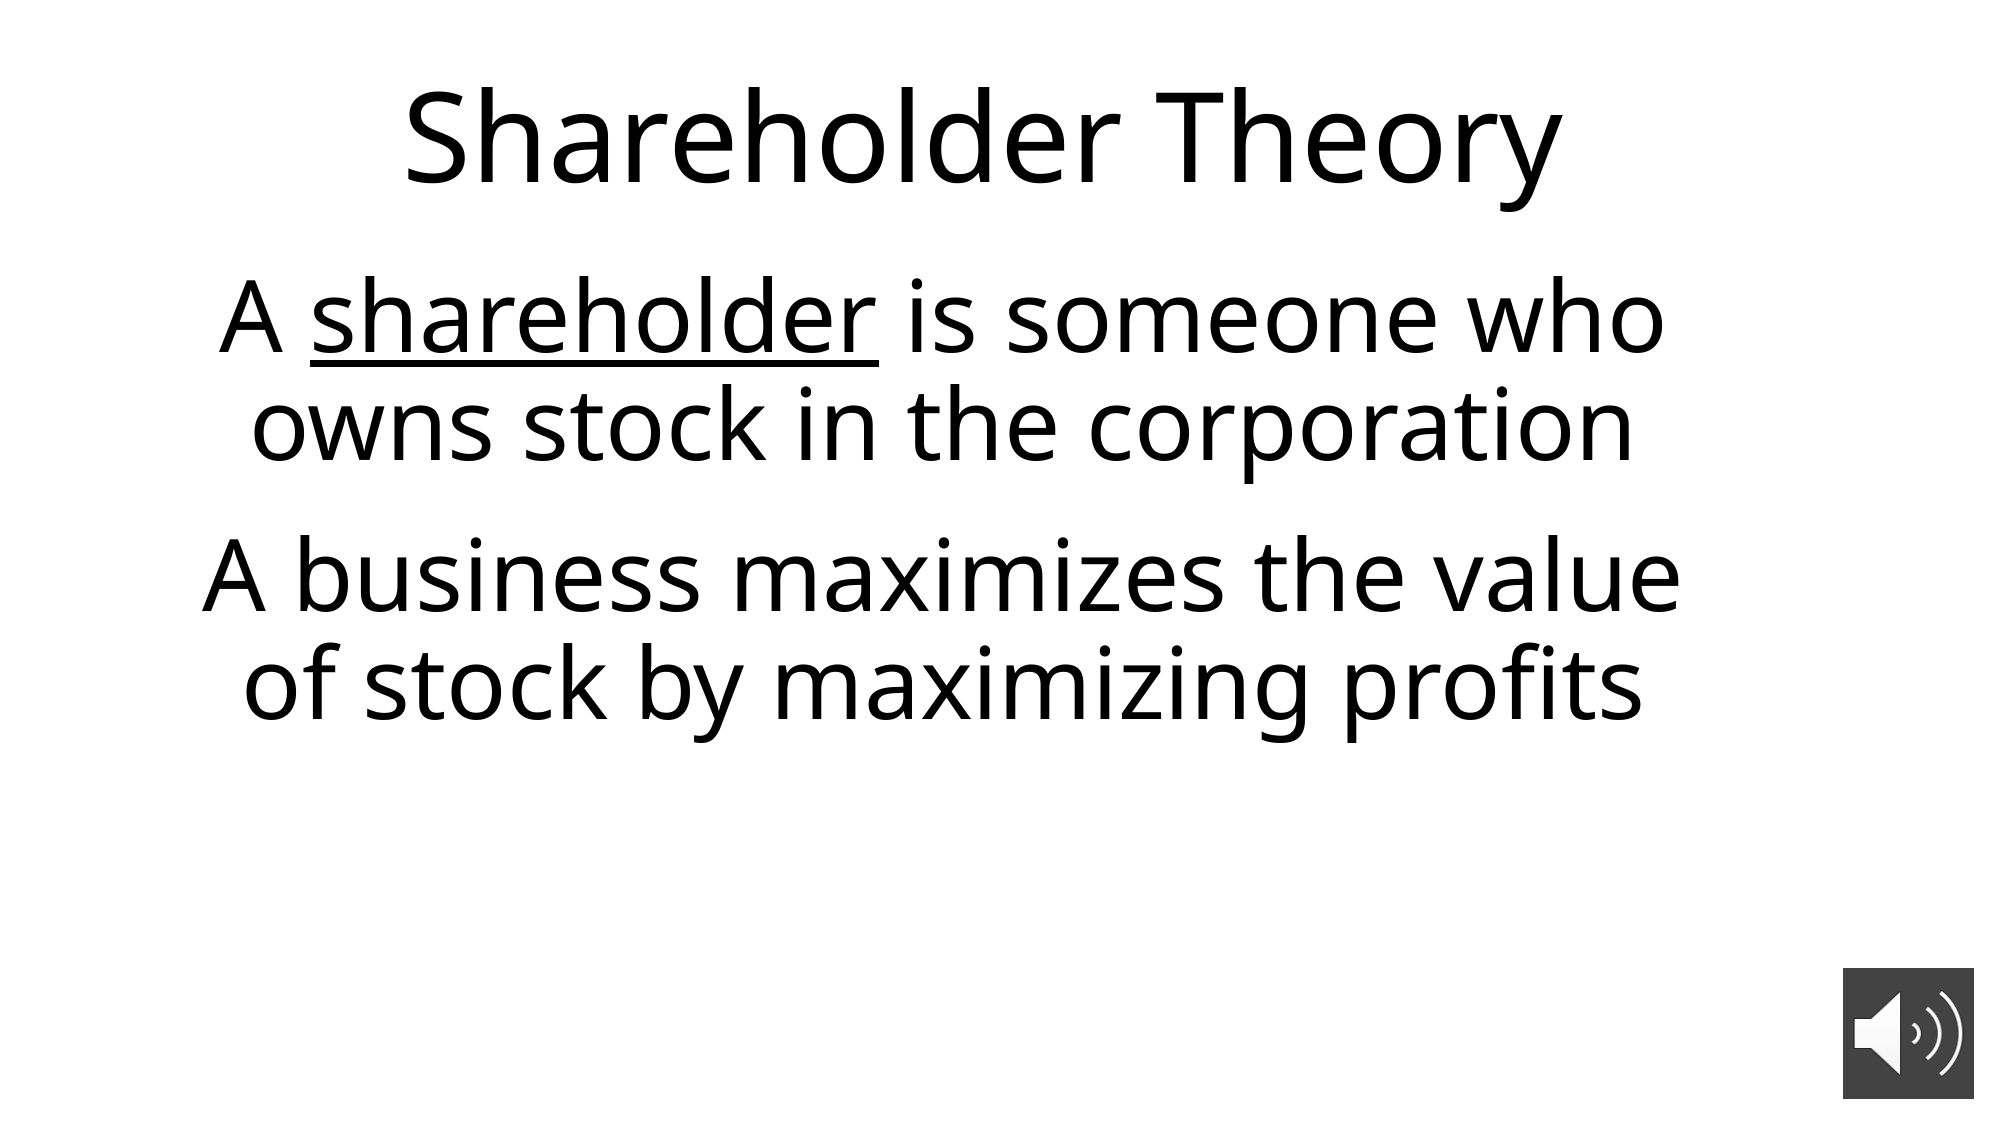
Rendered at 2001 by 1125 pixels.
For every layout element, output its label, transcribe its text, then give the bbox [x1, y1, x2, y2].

text_box A shareholder is someone who owns stock in the corporation [165, 216, 1723, 476]
picture [1841, 966, 1975, 1100]
text_box A business maximizes the value of stock by maximizing profits [165, 476, 1723, 749]
title Shareholder Theory [121, 0, 1846, 217]
